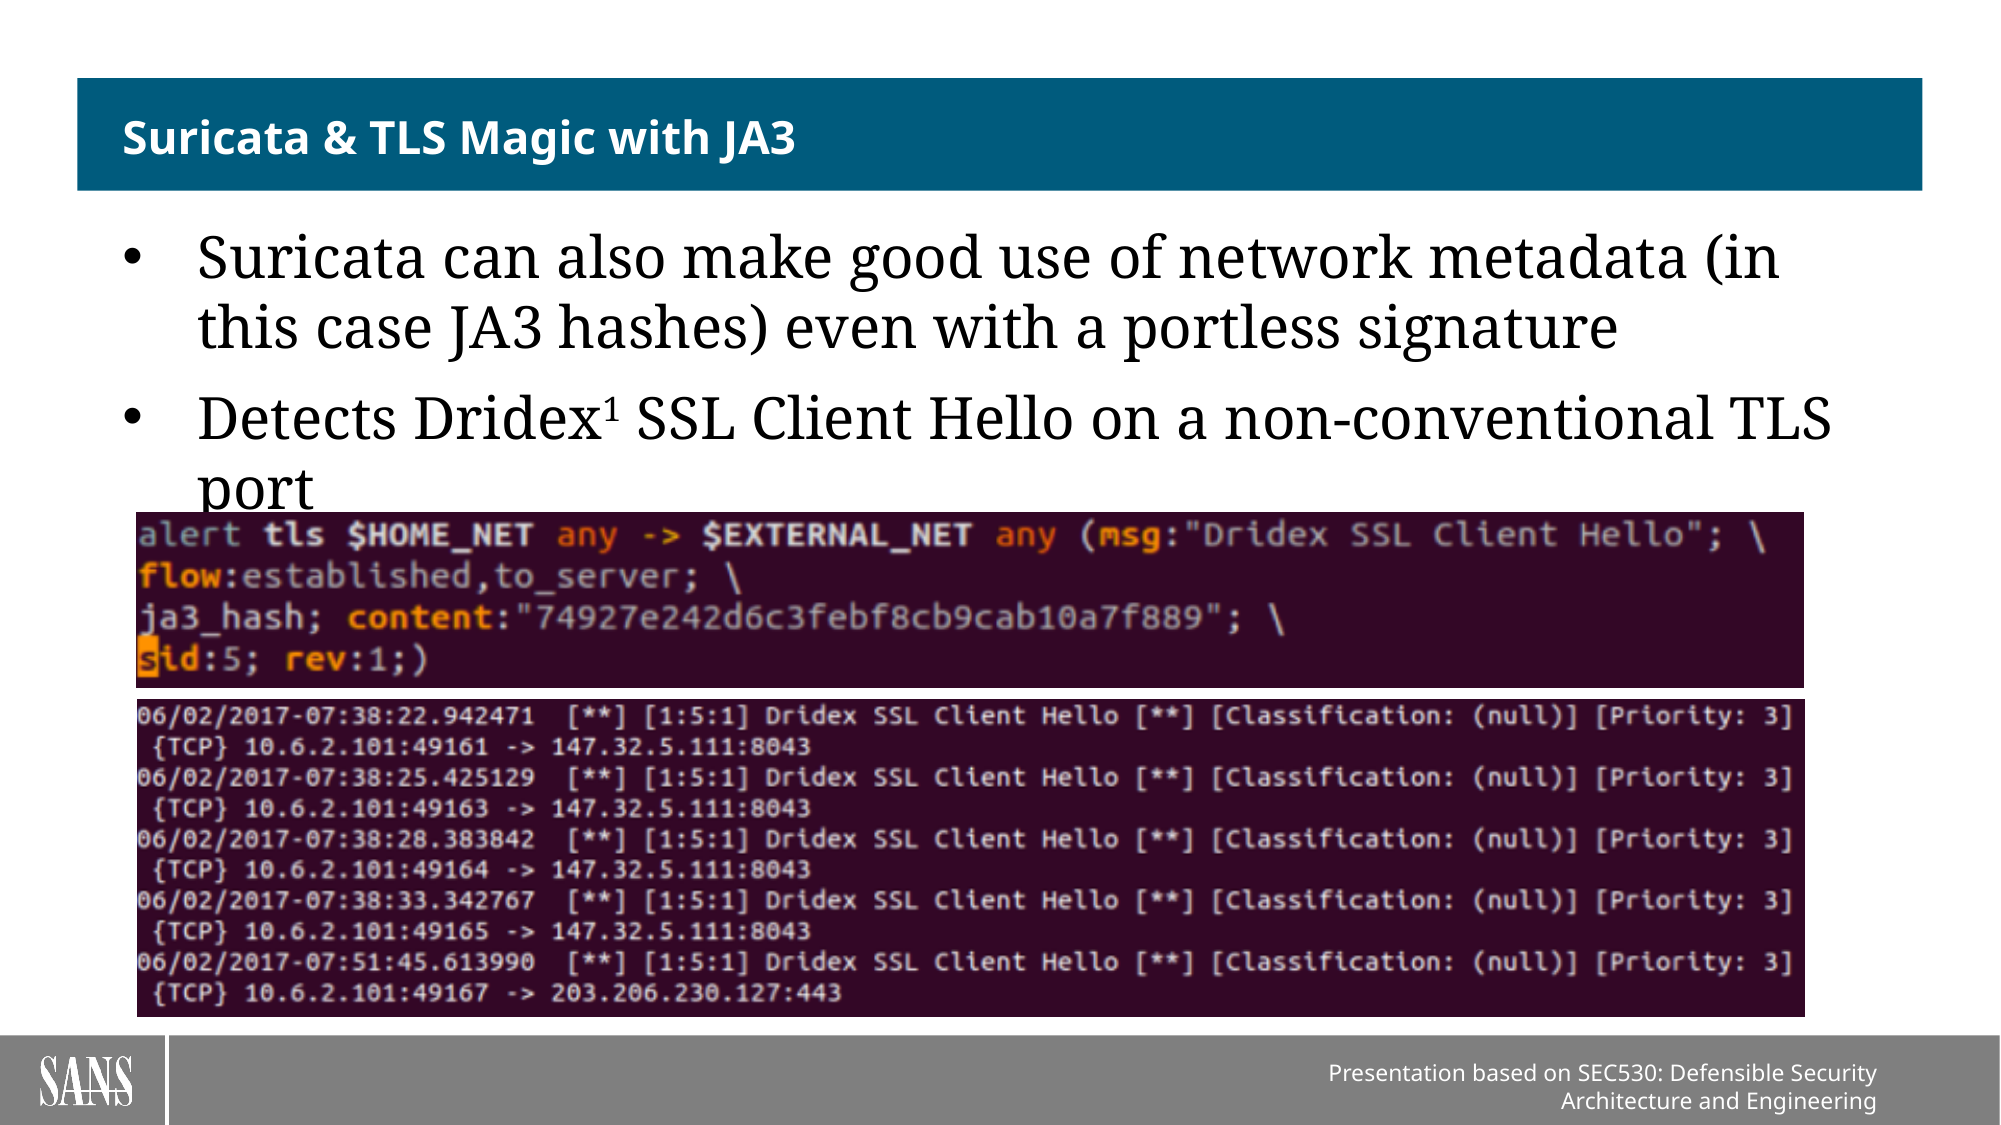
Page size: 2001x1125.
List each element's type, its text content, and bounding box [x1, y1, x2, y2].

title Suricata & TLS Magic with JA3 [107, 78, 1893, 191]
picture [137, 699, 1805, 1017]
picture [136, 512, 1804, 688]
list Suricata can also make good use of network metadata (in this case JA3 hashes) even with a portless signature Detects Dridex1 SSL Client Hello on a non-conventional TLS port [107, 212, 1893, 1013]
